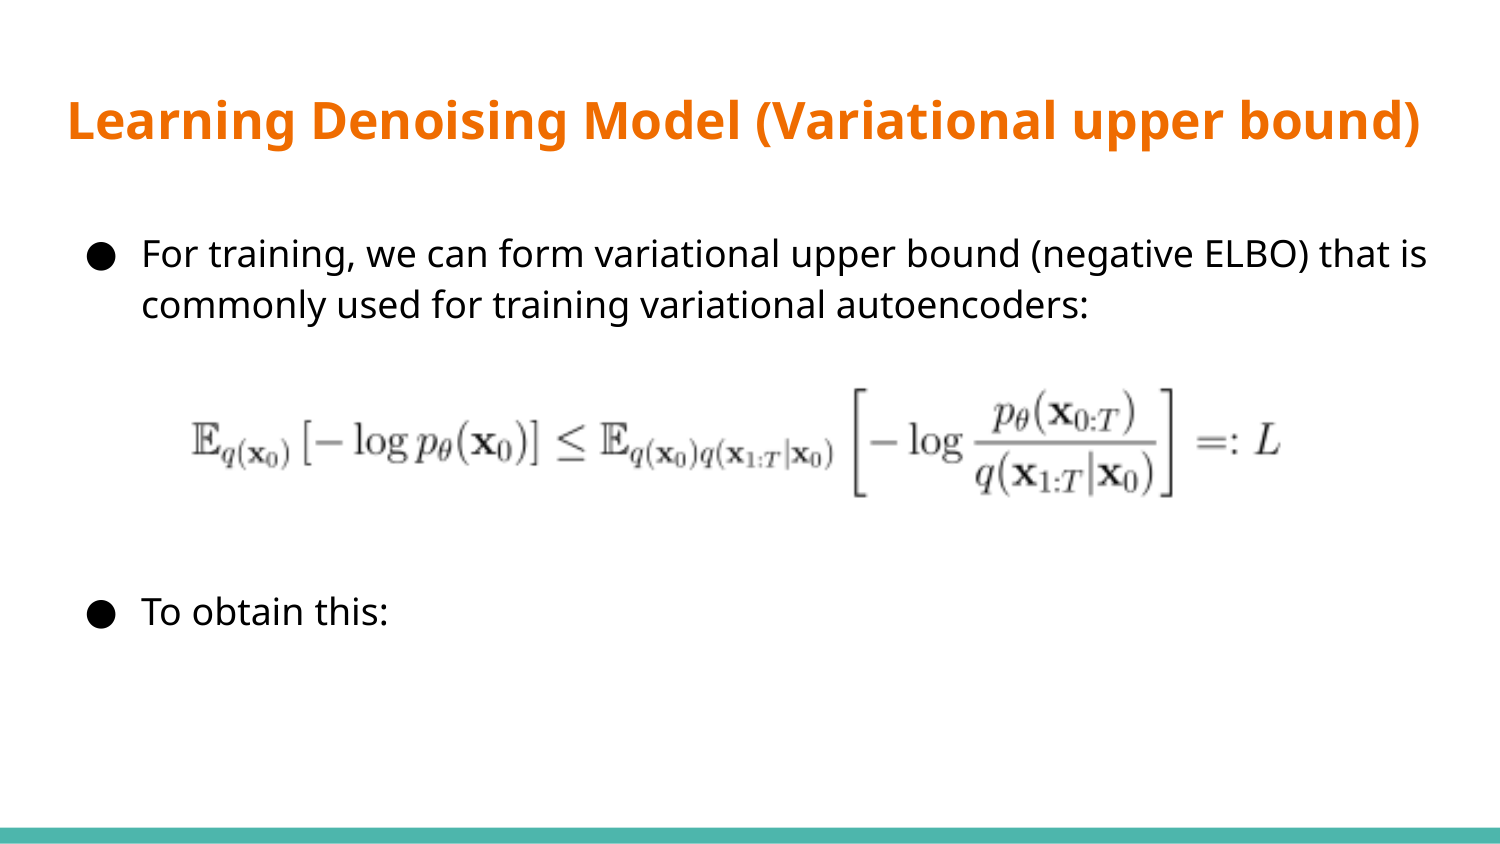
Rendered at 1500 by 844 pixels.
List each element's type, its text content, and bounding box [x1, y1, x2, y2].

list For training, we can form variational upper bound (negative ELBO) that is commonly used for training variational autoencoders: To obtain this: [51, 207, 1449, 750]
title Learning Denoising Model (Variational upper bound) [51, 72, 1449, 189]
picture [153, 370, 1317, 534]
